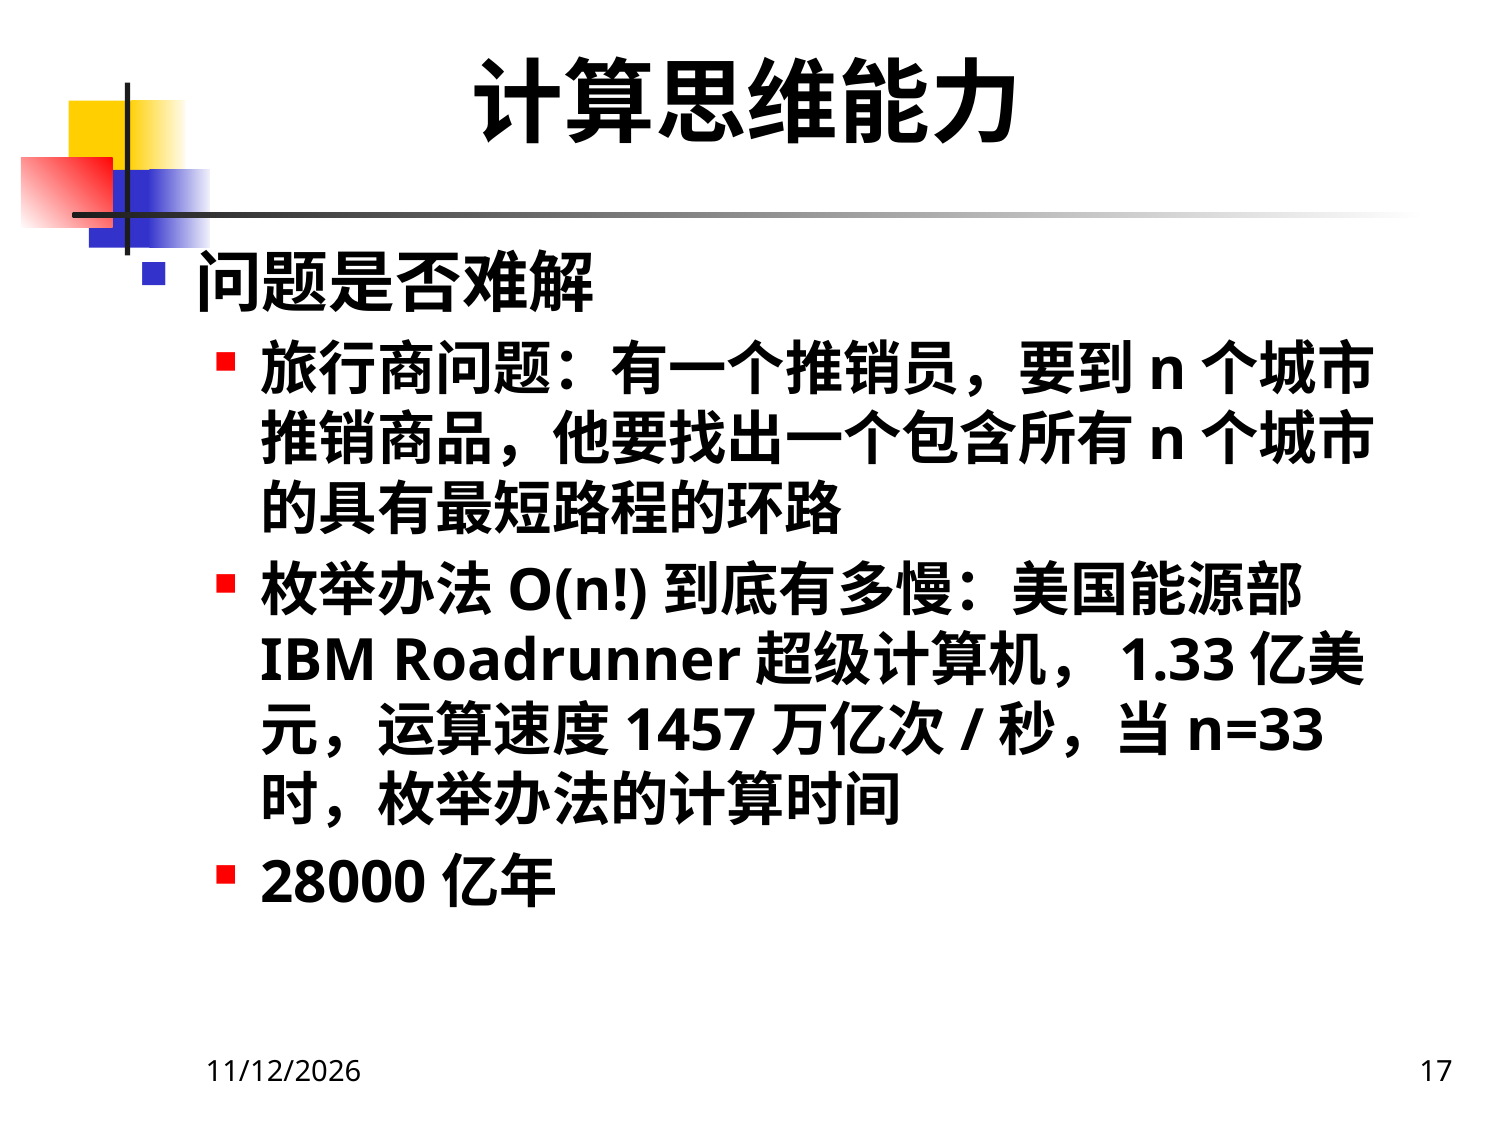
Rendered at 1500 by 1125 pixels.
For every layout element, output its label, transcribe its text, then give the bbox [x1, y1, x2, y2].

list 问题是否难解 旅行商问题：有一个推销员，要到n个城市推销商品，他要找出一个包含所有n个城市的具有最短路程的环路 枚举办法O(n!)到底有多慢：美国能源部IBM Roadrunner超级计算机，1.33亿美元，运算速度1457万亿次/秒，当n=33时，枚举办法的计算时间 28000亿年 [123, 231, 1446, 971]
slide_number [190, 1024, 504, 1100]
slide_number 17 [1155, 1024, 1468, 1100]
title 计算思维能力 [108, 35, 1387, 161]
